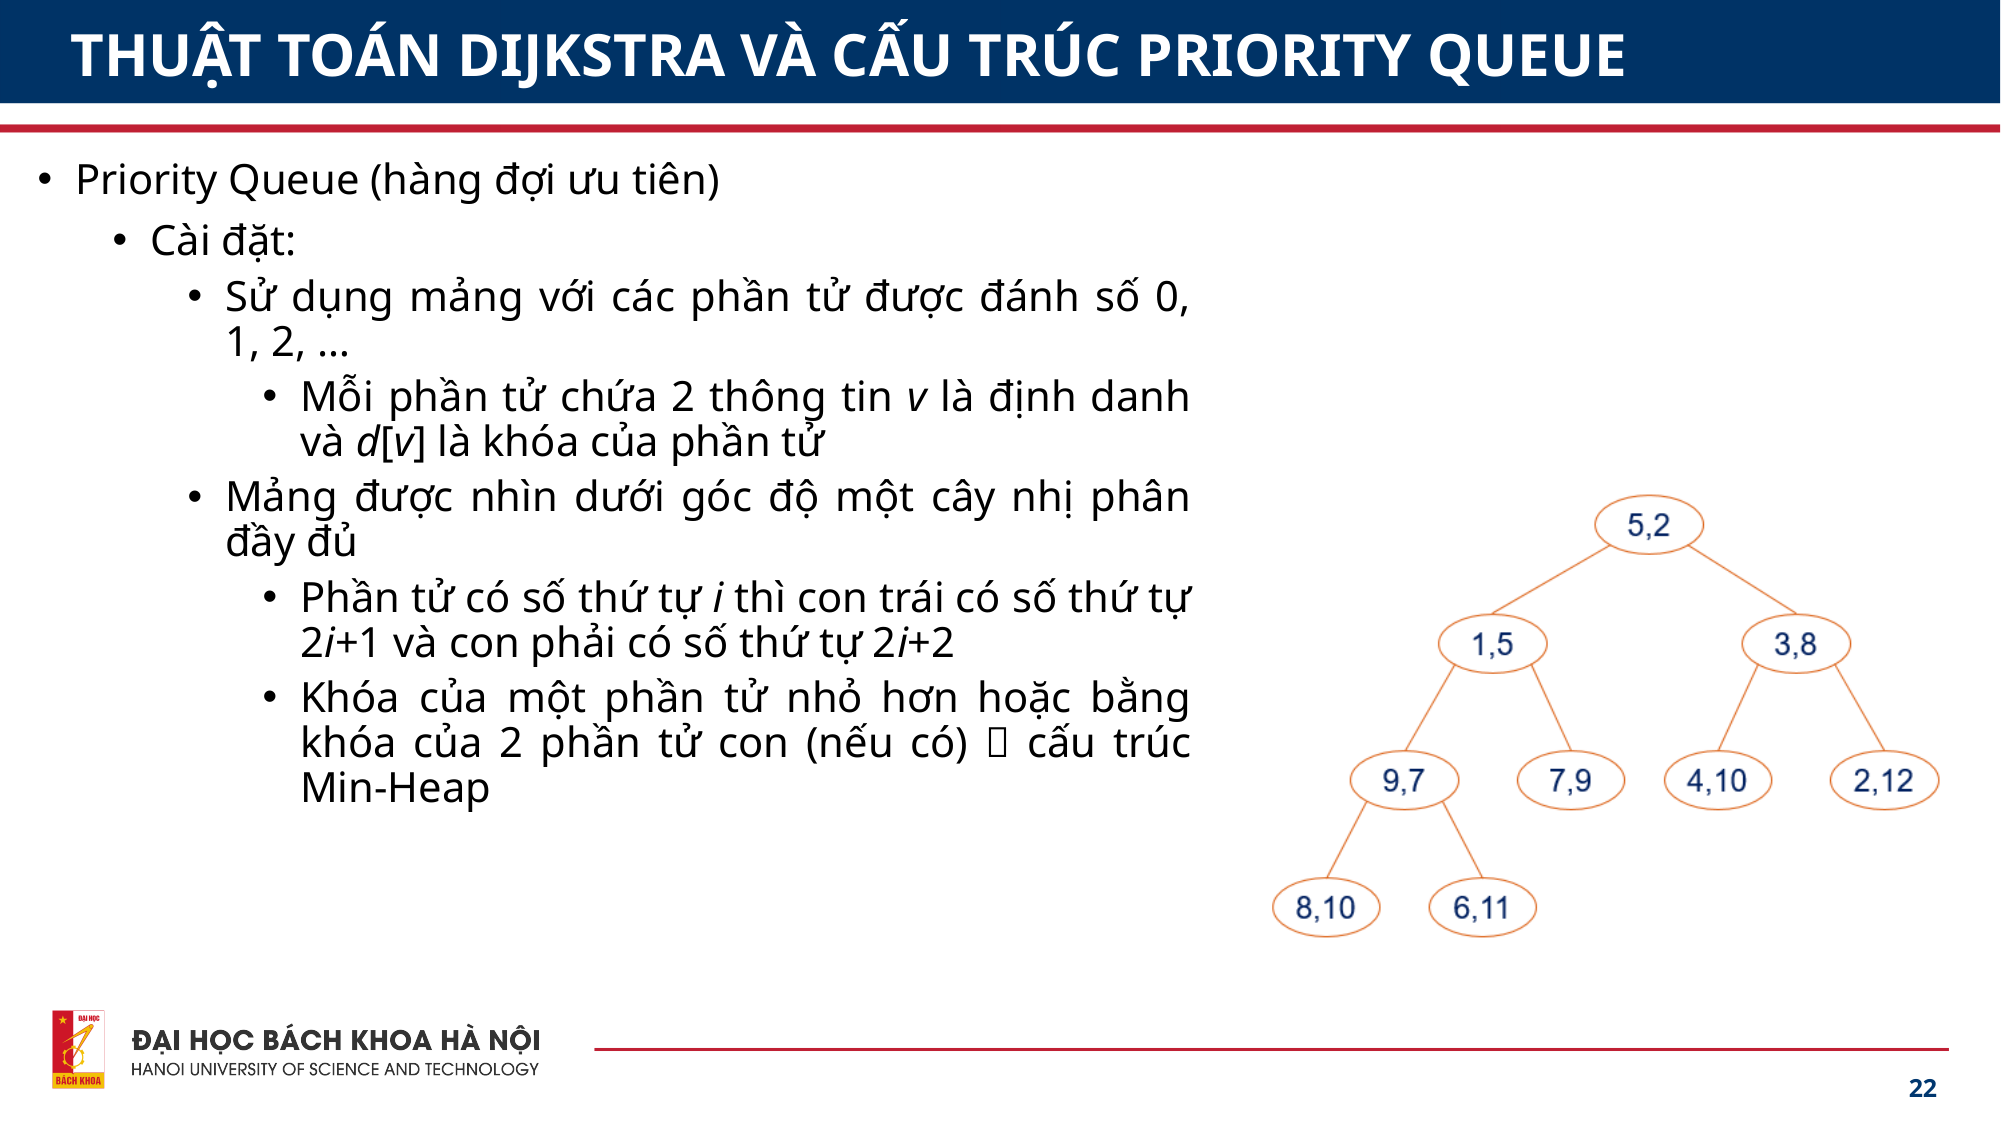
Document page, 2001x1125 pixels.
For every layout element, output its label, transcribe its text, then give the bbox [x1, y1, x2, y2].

title THUẬT TOÁN DIJKSTRA VÀ CẤU TRÚC PRIORITY QUEUE [55, 18, 1945, 90]
slide_number 22 [1502, 1065, 1953, 1125]
list Priority Queue (hàng đợi ưu tiên) Cài đặt: Sử dụng mảng với các phần tử được đánh số 0, 1, 2, … Mỗi phần tử chứa 2 thông tin v là định danh và d[v] là khóa của phần tử Mảng được nhìn dưới góc độ một cây nhị phân đầy đủ Phần tử có số thứ tự i thì con trái có số thứ tự 2i+1 và con phải có số thứ tự 2i+2 Khóa của một phần tử nhỏ hơn hoặc bằng khóa của 2 phần tử con (nếu có)  cấu trúc Min-Heap [22, 145, 1207, 979]
picture [0, 0, 2001, 1125]
